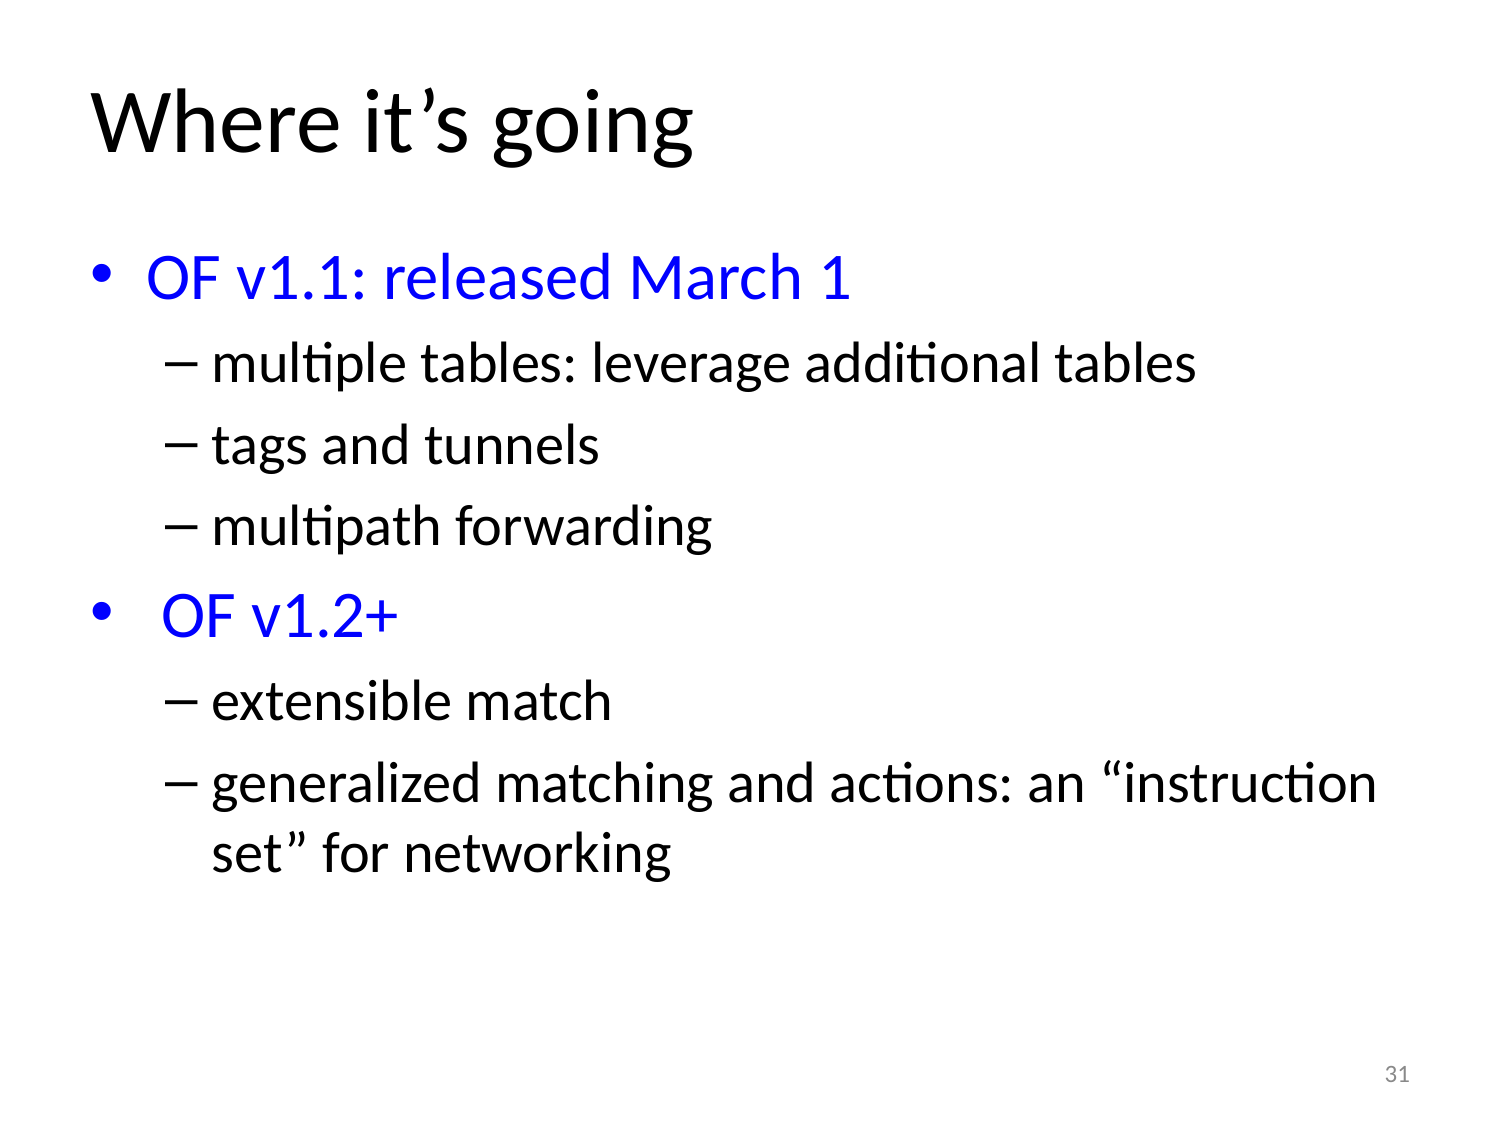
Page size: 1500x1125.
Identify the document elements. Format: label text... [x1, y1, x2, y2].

list OF v1.1: released March 1 multiple tables: leverage additional tables tags and tunnels multipath forwarding OF v1.2+ extensible match generalized matching and actions: an “instruction set” for networking [74, 224, 1426, 1006]
title Where it’s going [74, 40, 1426, 191]
slide_number 31 [1074, 1042, 1425, 1103]
